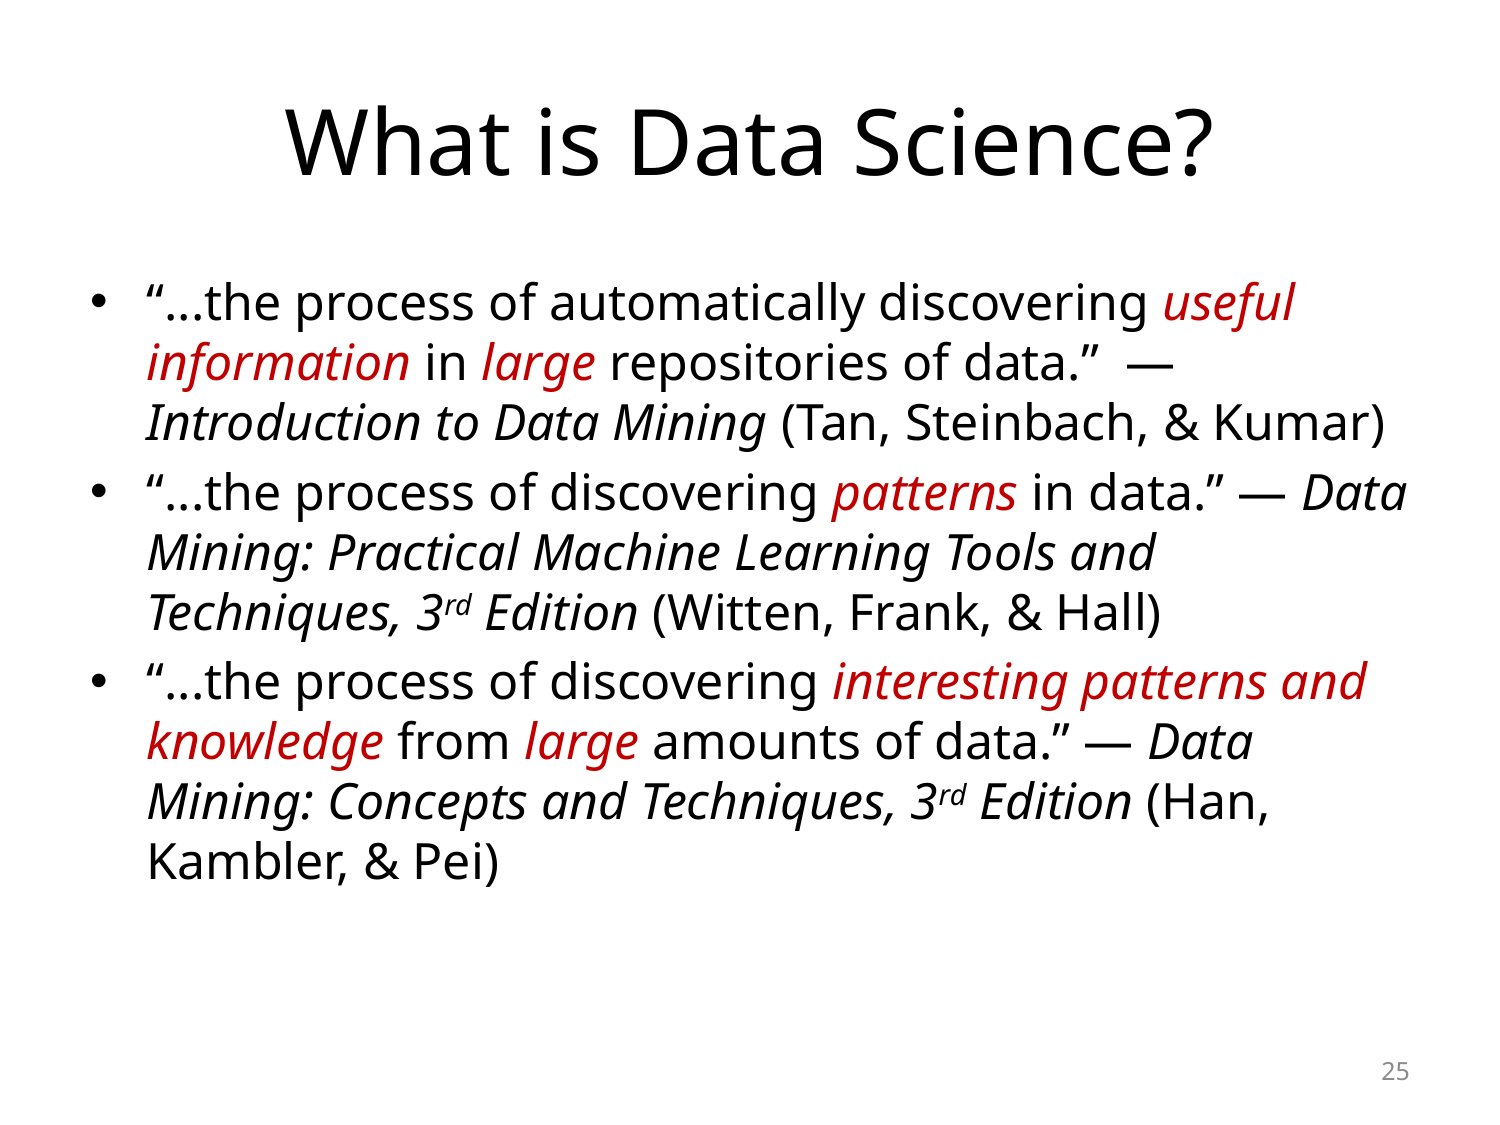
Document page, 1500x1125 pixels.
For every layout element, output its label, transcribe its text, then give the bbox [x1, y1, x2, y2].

slide_number 25 [1074, 1042, 1425, 1103]
title What is Data Science? [75, 45, 1425, 233]
list “...the process of automatically discovering useful information in large repositories of data.” — Introduction to Data Mining (Tan, Steinbach, & Kumar) “...the process of discovering patterns in data.” — Data Mining: Practical Machine Learning Tools and Techniques, 3rd Edition (Witten, Frank, & Hall) “...the process of discovering interesting patterns and knowledge from large amounts of data.” — Data Mining: Concepts and Techniques, 3rd Edition (Han, Kambler, & Pei) [75, 262, 1425, 1005]
